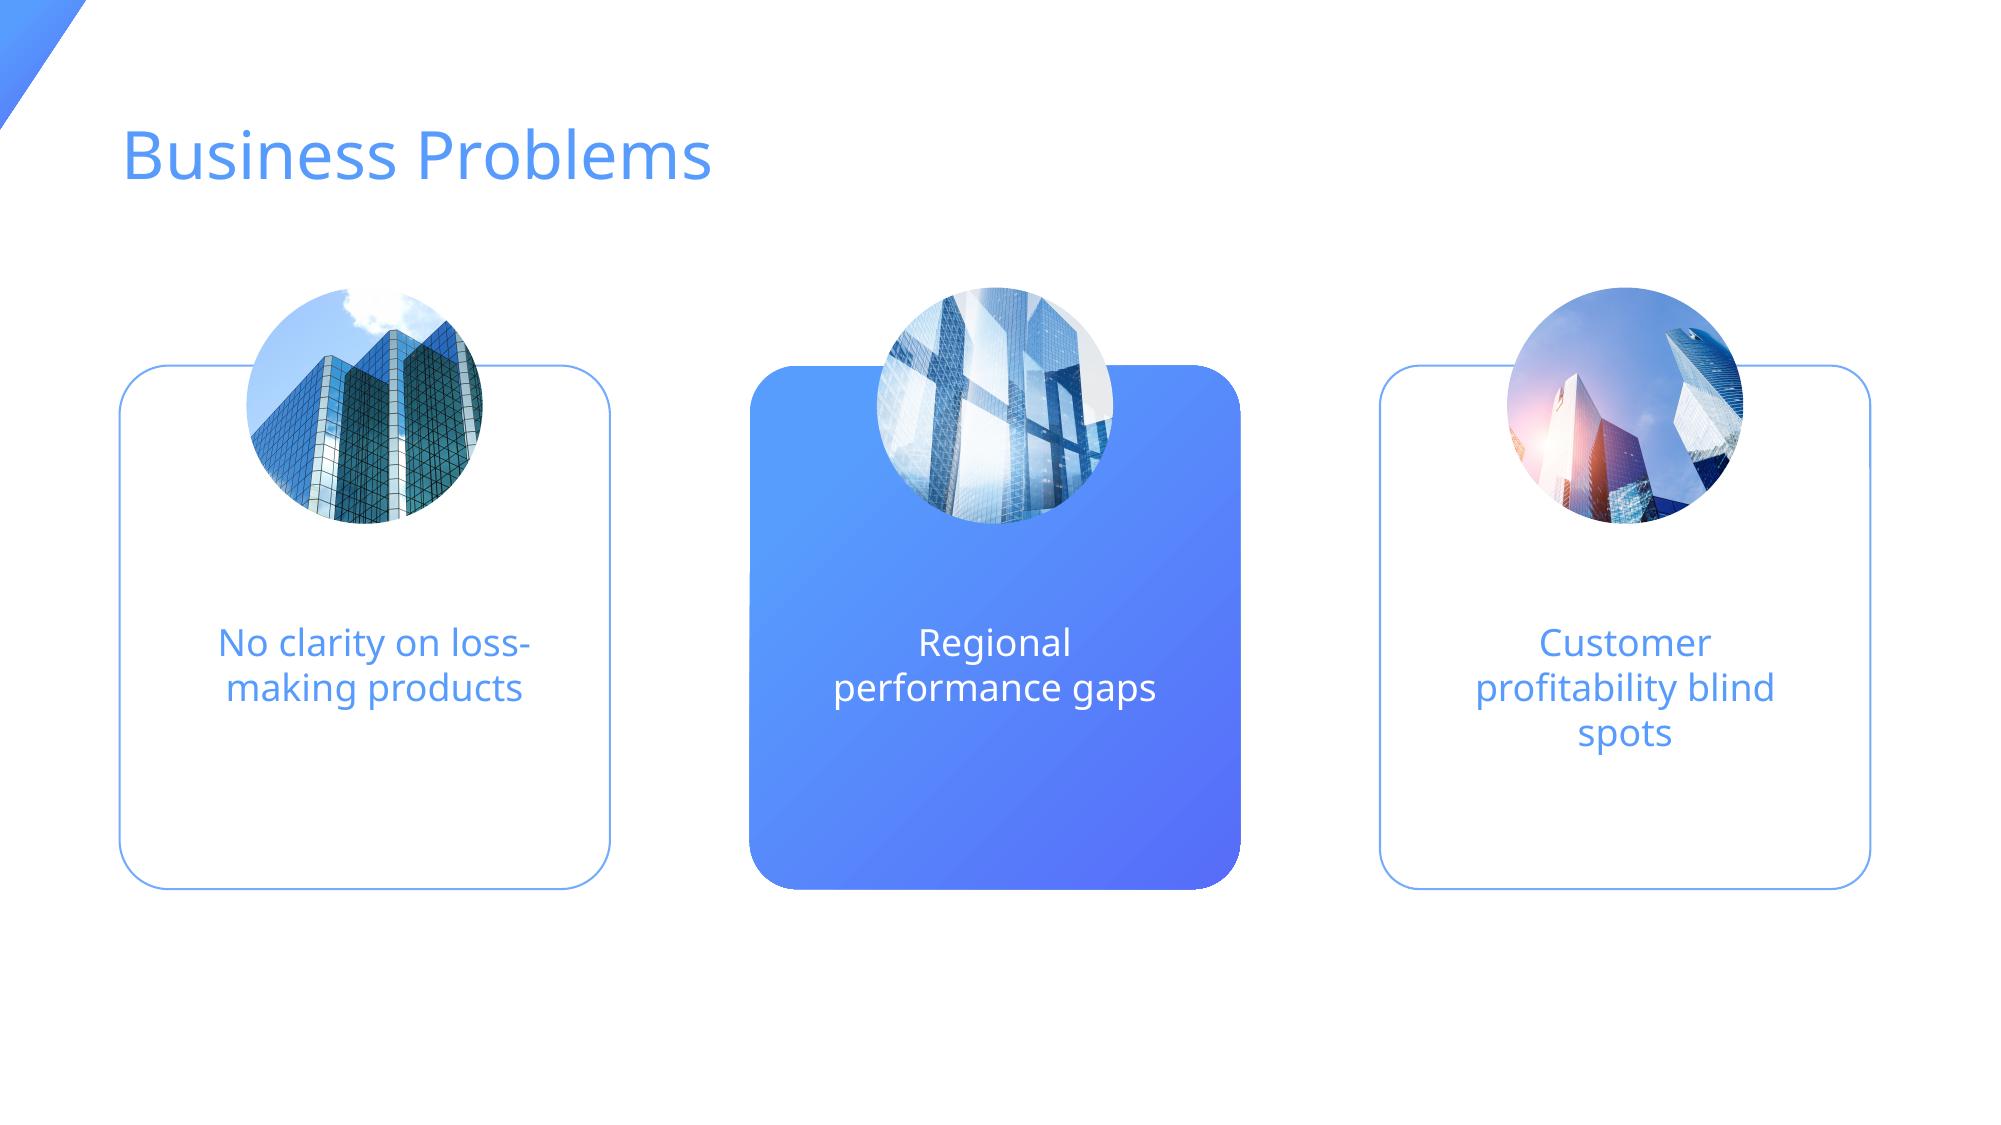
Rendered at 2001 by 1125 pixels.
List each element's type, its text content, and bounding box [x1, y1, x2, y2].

picture [876, 287, 1114, 524]
picture [246, 287, 483, 524]
text_box Regional performance gaps [807, 611, 1183, 717]
text_box Customer profitability blind spots [1438, 611, 1813, 762]
text_box [0, 0, 88, 132]
text_box No clarity on loss-making products [187, 611, 562, 717]
text_box [748, 364, 1242, 891]
picture [1507, 287, 1744, 524]
text_box [1378, 364, 1872, 891]
text_box Business Problems [107, 105, 776, 201]
text_box [118, 364, 611, 891]
